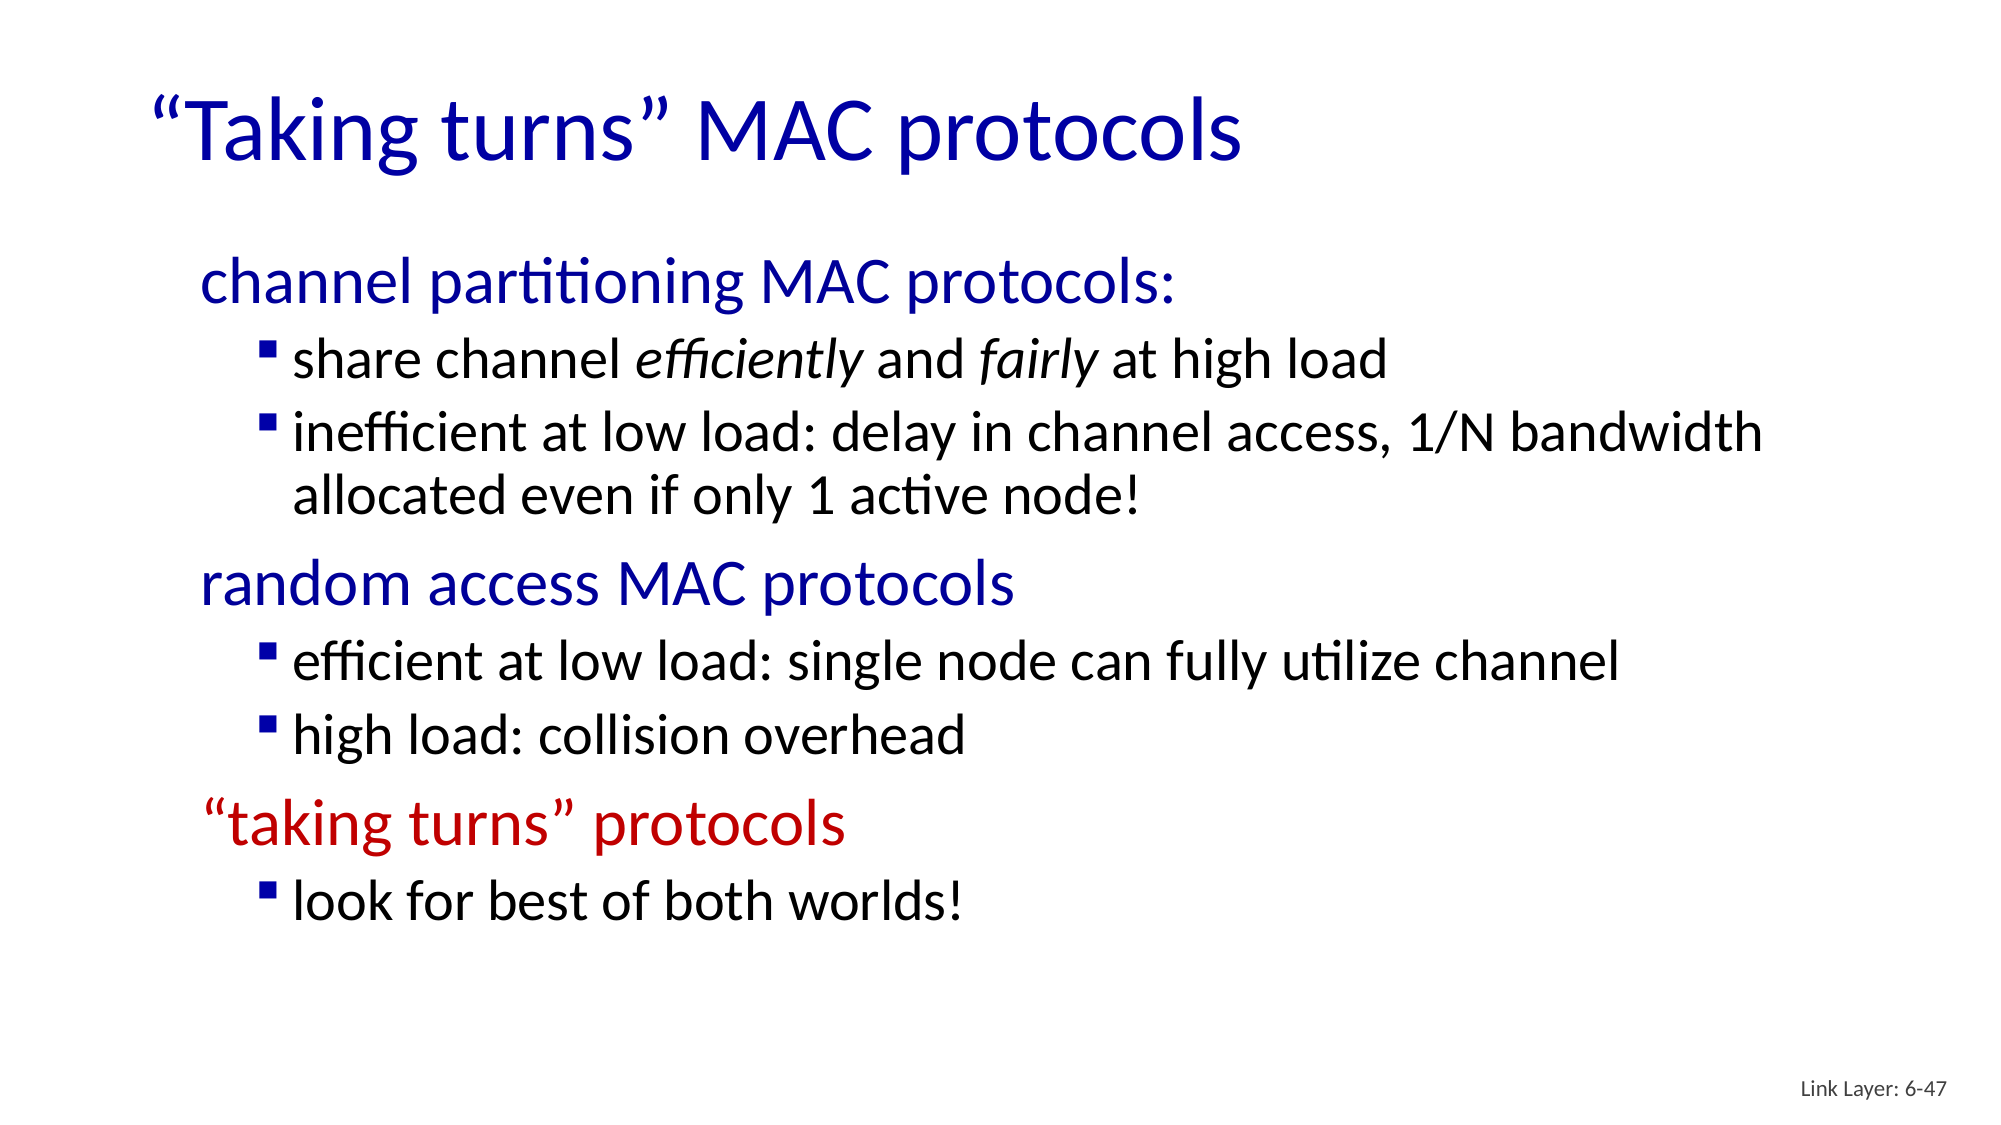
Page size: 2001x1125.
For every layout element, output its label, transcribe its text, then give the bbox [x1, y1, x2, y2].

slide_number Link Layer: 6-47 [1512, 1056, 1963, 1117]
title “Taking turns” MAC protocols [131, 57, 1857, 205]
text_box channel partitioning MAC protocols: share channel efficiently and fairly at high load inefficient at low load: delay in channel access, 1/N bandwidth allocated even if only 1 active node! random access MAC protocols efficient at low load: single node can fully utilize channel high load: collision overhead “taking turns” protocols look for best of both worlds! [163, 238, 1903, 1001]
